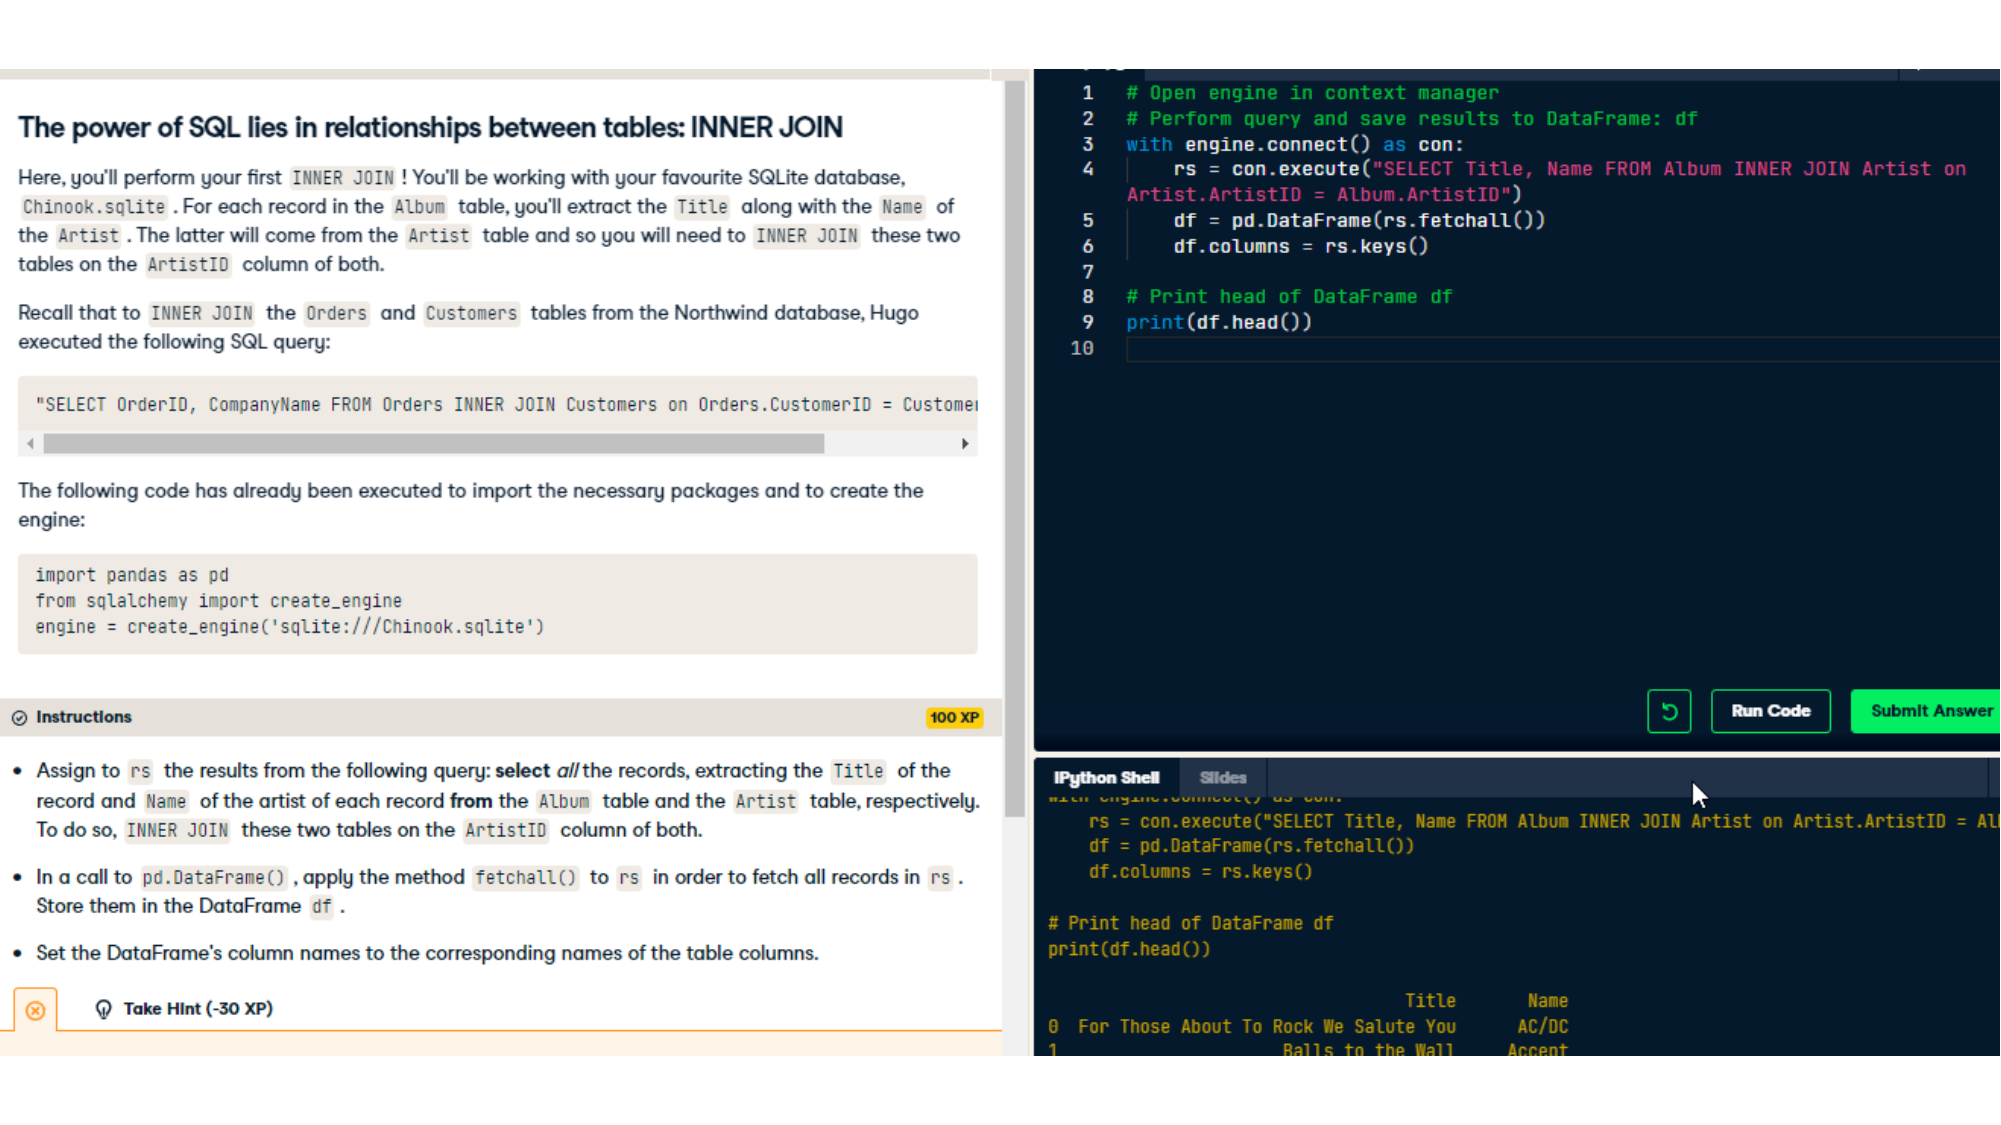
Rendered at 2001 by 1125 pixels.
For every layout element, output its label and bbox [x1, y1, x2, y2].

picture [0, 69, 2000, 1056]
